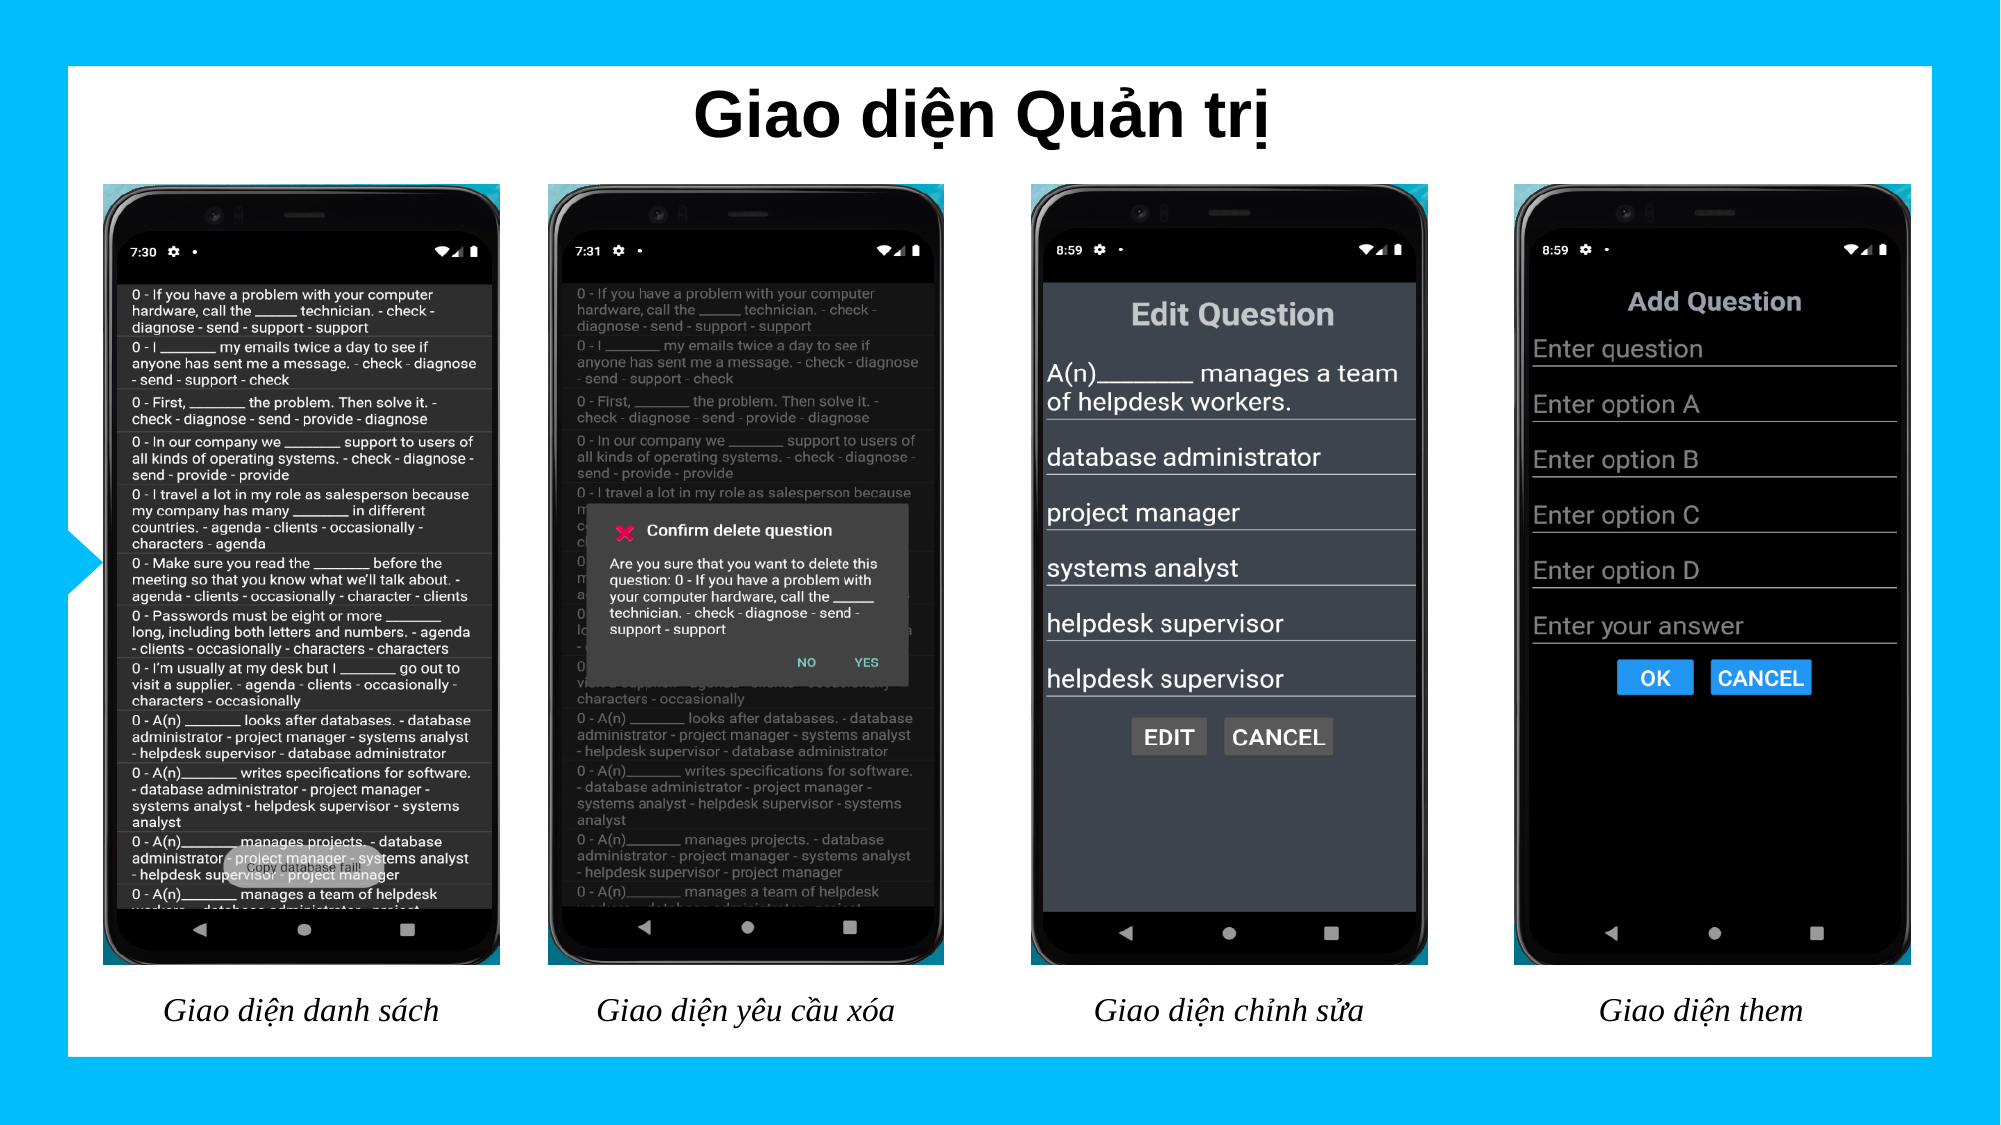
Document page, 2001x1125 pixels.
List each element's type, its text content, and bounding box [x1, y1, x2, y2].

picture [103, 184, 500, 965]
text_box Giao diện chỉnh sửa [1078, 980, 1380, 1036]
text_box Giao diện them [1583, 980, 1819, 1036]
picture [548, 184, 945, 965]
picture [1031, 184, 1428, 965]
text_box Giao diện danh sách [148, 980, 456, 1036]
picture [1514, 184, 1911, 965]
text_box Giao diện yêu cầu xóa [581, 980, 911, 1036]
text_box Giao diện Quản trị [549, 72, 1417, 200]
